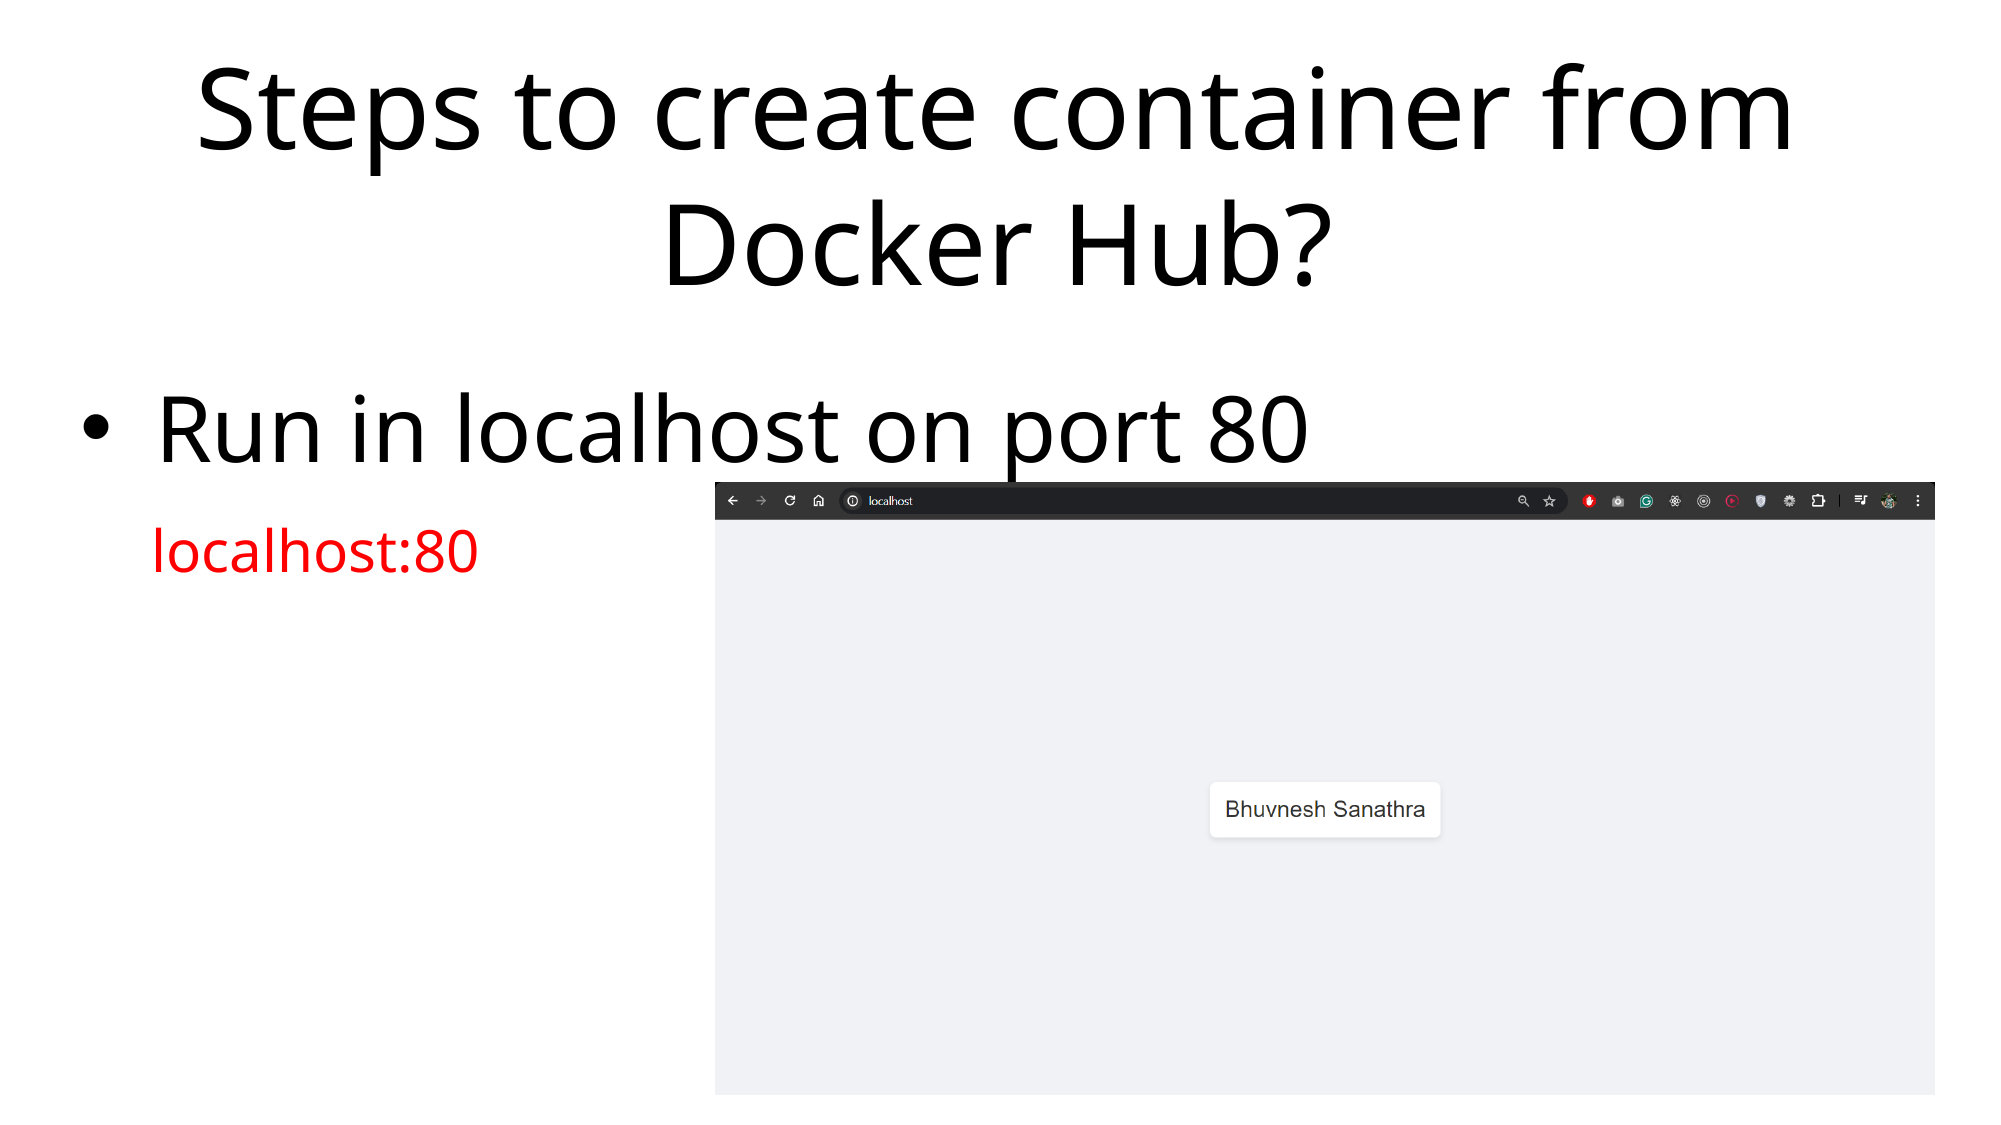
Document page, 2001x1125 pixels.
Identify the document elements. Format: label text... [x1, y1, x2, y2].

text_box Steps to create container from Docker Hub? [17, 30, 1977, 315]
picture [715, 482, 1935, 1095]
text_box Run in localhost on port 80 localhost:80 [65, 363, 1935, 598]
